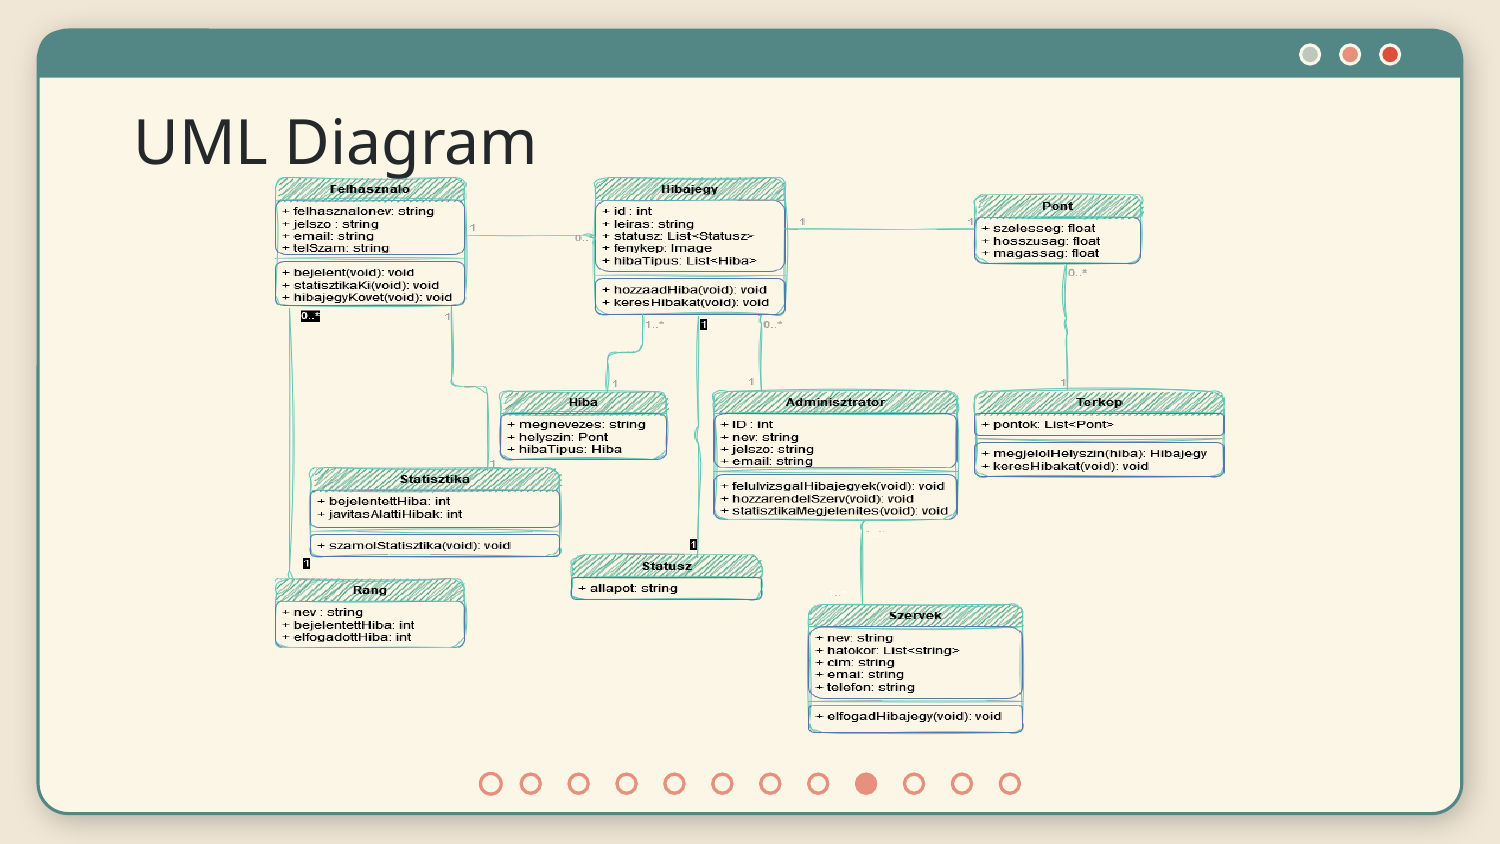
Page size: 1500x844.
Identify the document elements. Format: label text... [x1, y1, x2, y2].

text_box UML Diagram [118, 86, 802, 192]
picture [275, 177, 1225, 736]
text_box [520, 773, 1020, 794]
text_box [480, 773, 502, 794]
